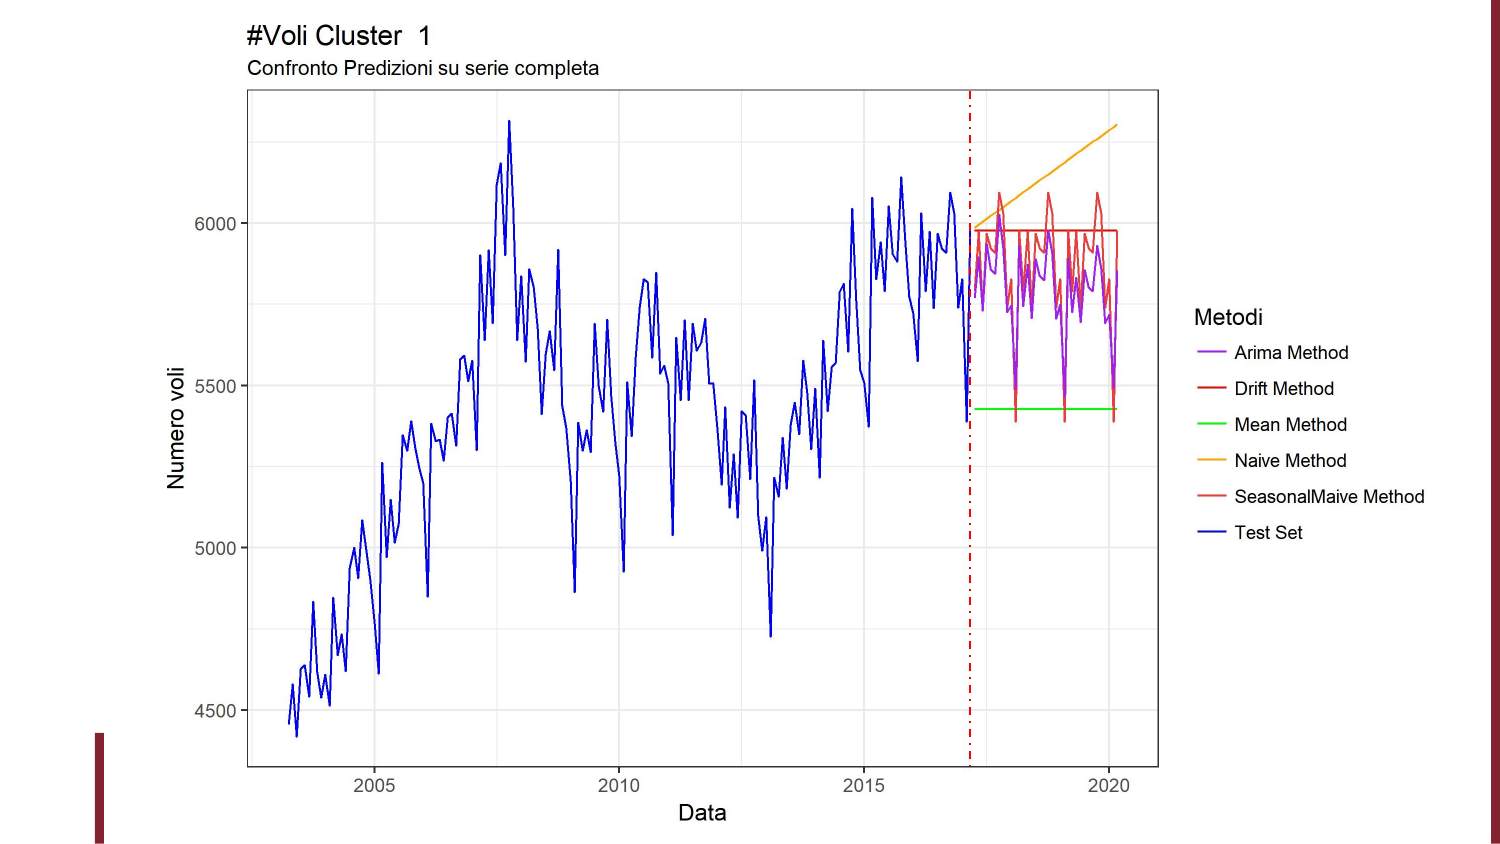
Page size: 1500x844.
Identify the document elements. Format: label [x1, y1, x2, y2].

picture [155, 13, 1448, 831]
